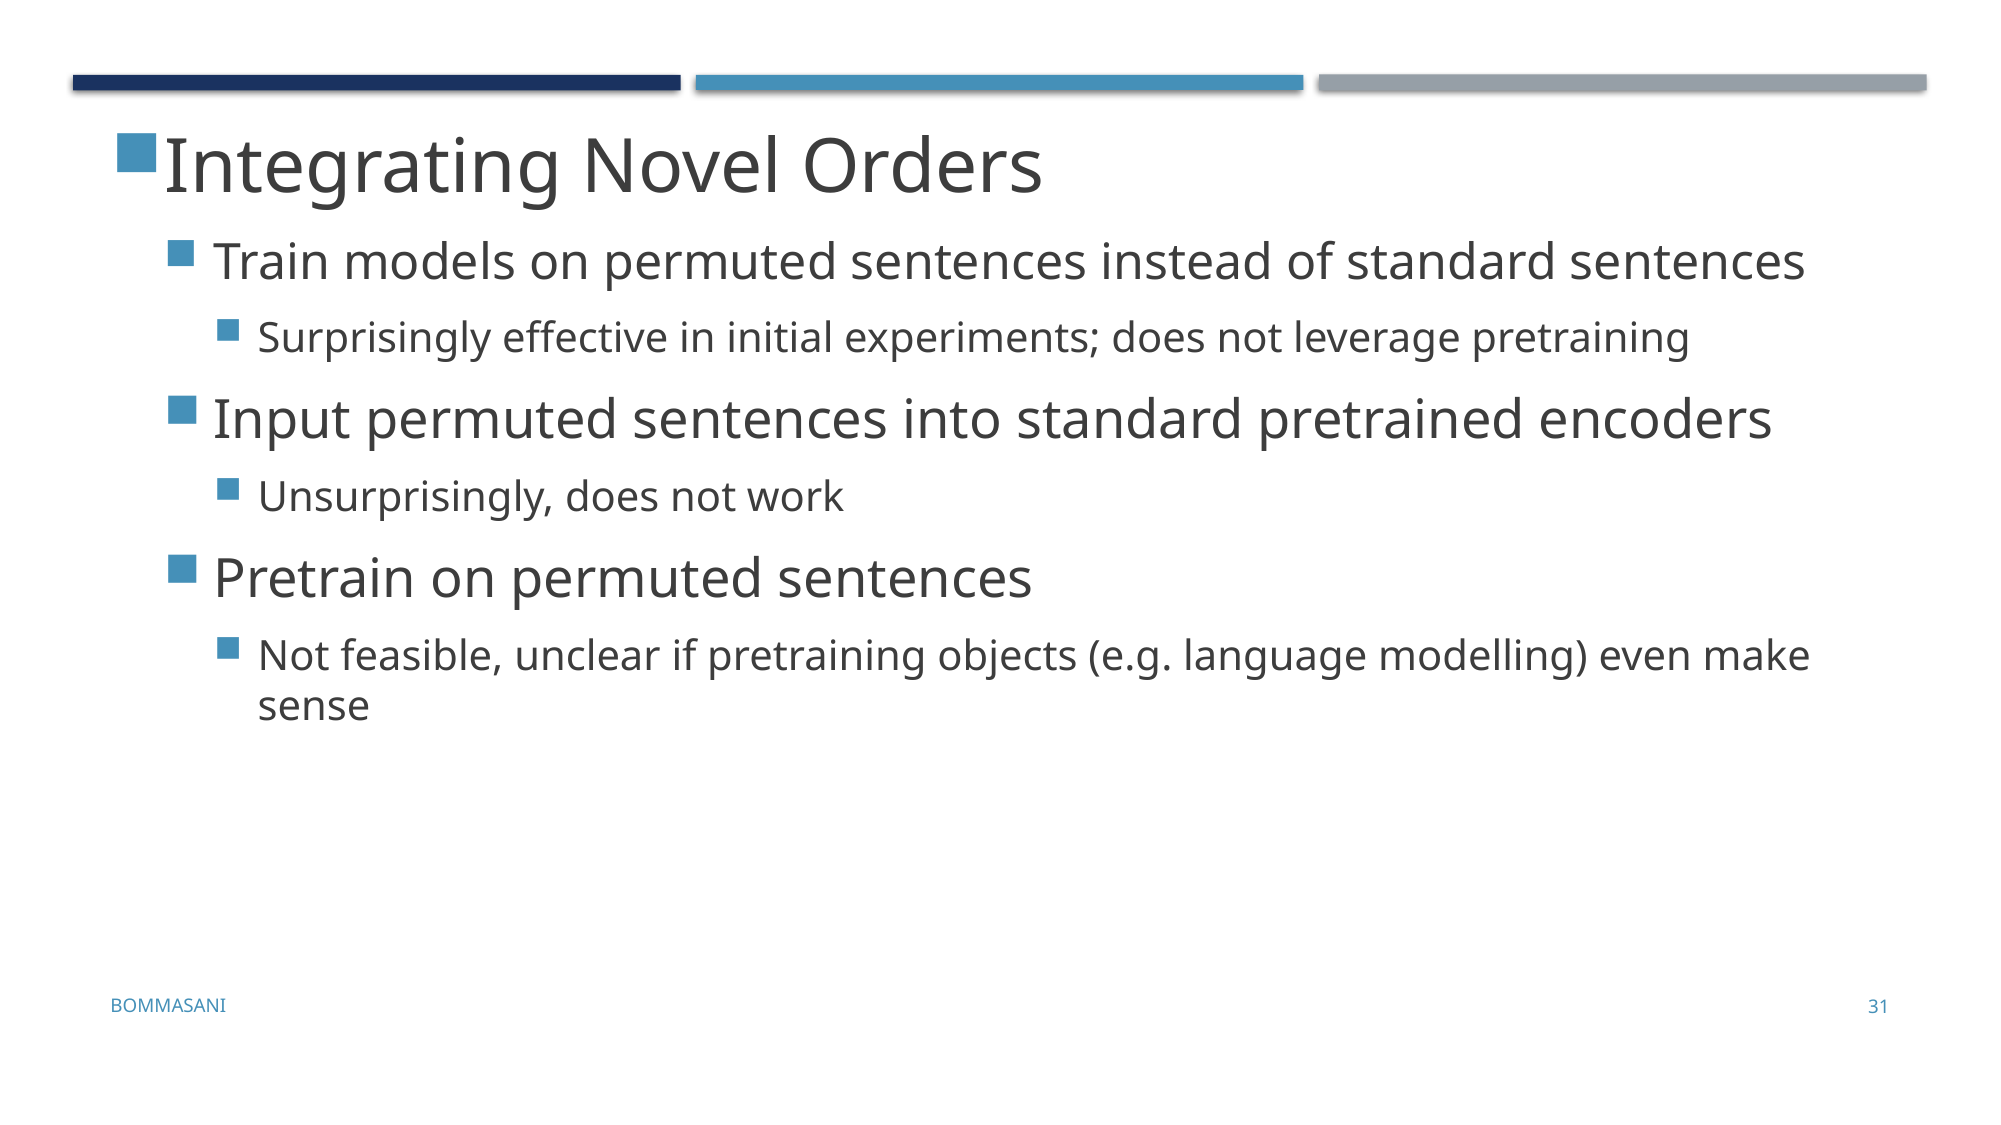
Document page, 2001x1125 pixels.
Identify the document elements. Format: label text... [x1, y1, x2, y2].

slide_number 31 [1732, 977, 1905, 1037]
footer Bommasani [95, 976, 1230, 1037]
text_box Integrating Novel Orders Train models on permuted sentences instead of standard sentences Surprisingly effective in initial experiments; does not leverage pretraining Input permuted sentences into standard pretrained encoders Unsurprisingly, does not work Pretrain on permuted sentences Not feasible, unclear if pretraining objects (e.g. language modelling) even make sense [95, 109, 1905, 962]
